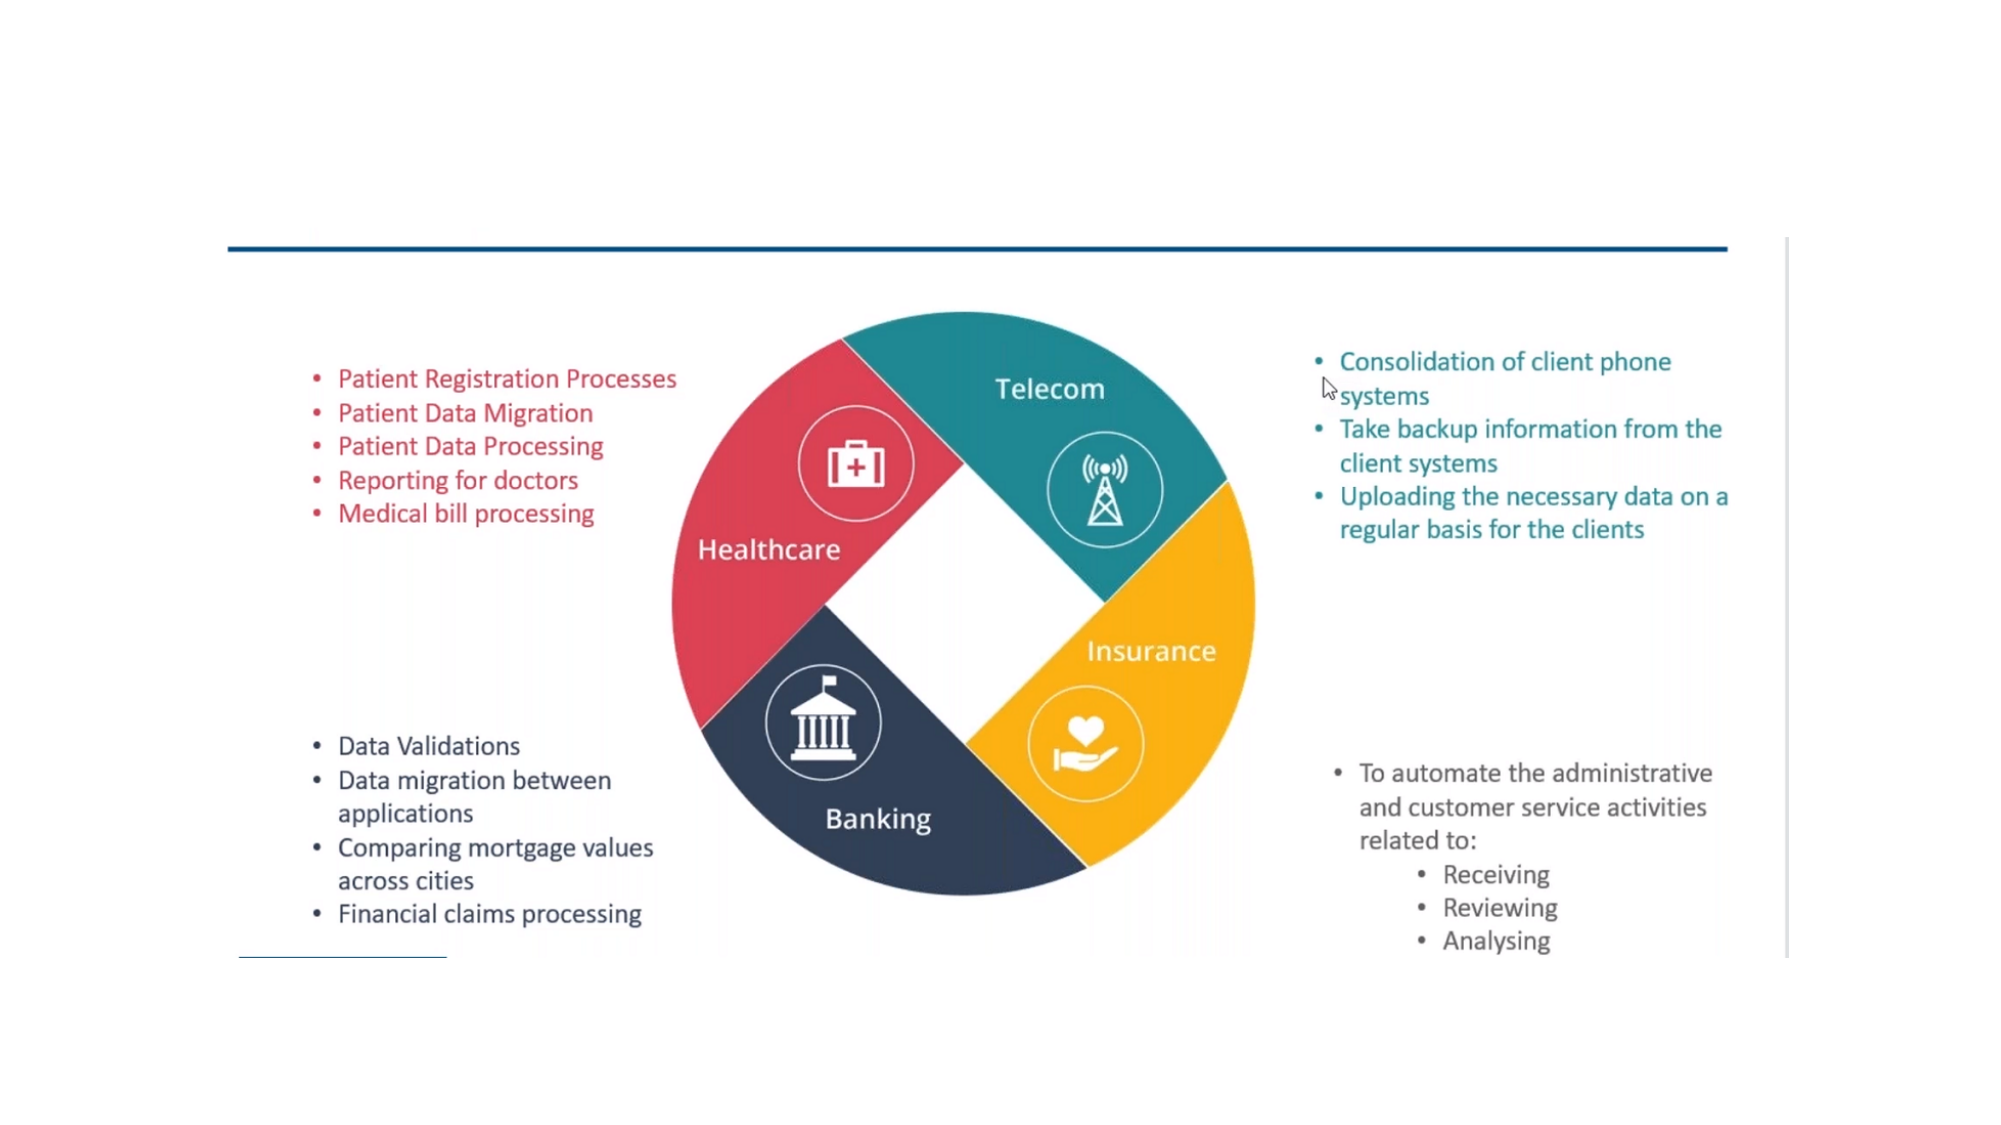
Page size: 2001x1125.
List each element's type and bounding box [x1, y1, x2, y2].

list [204, 144, 1790, 958]
